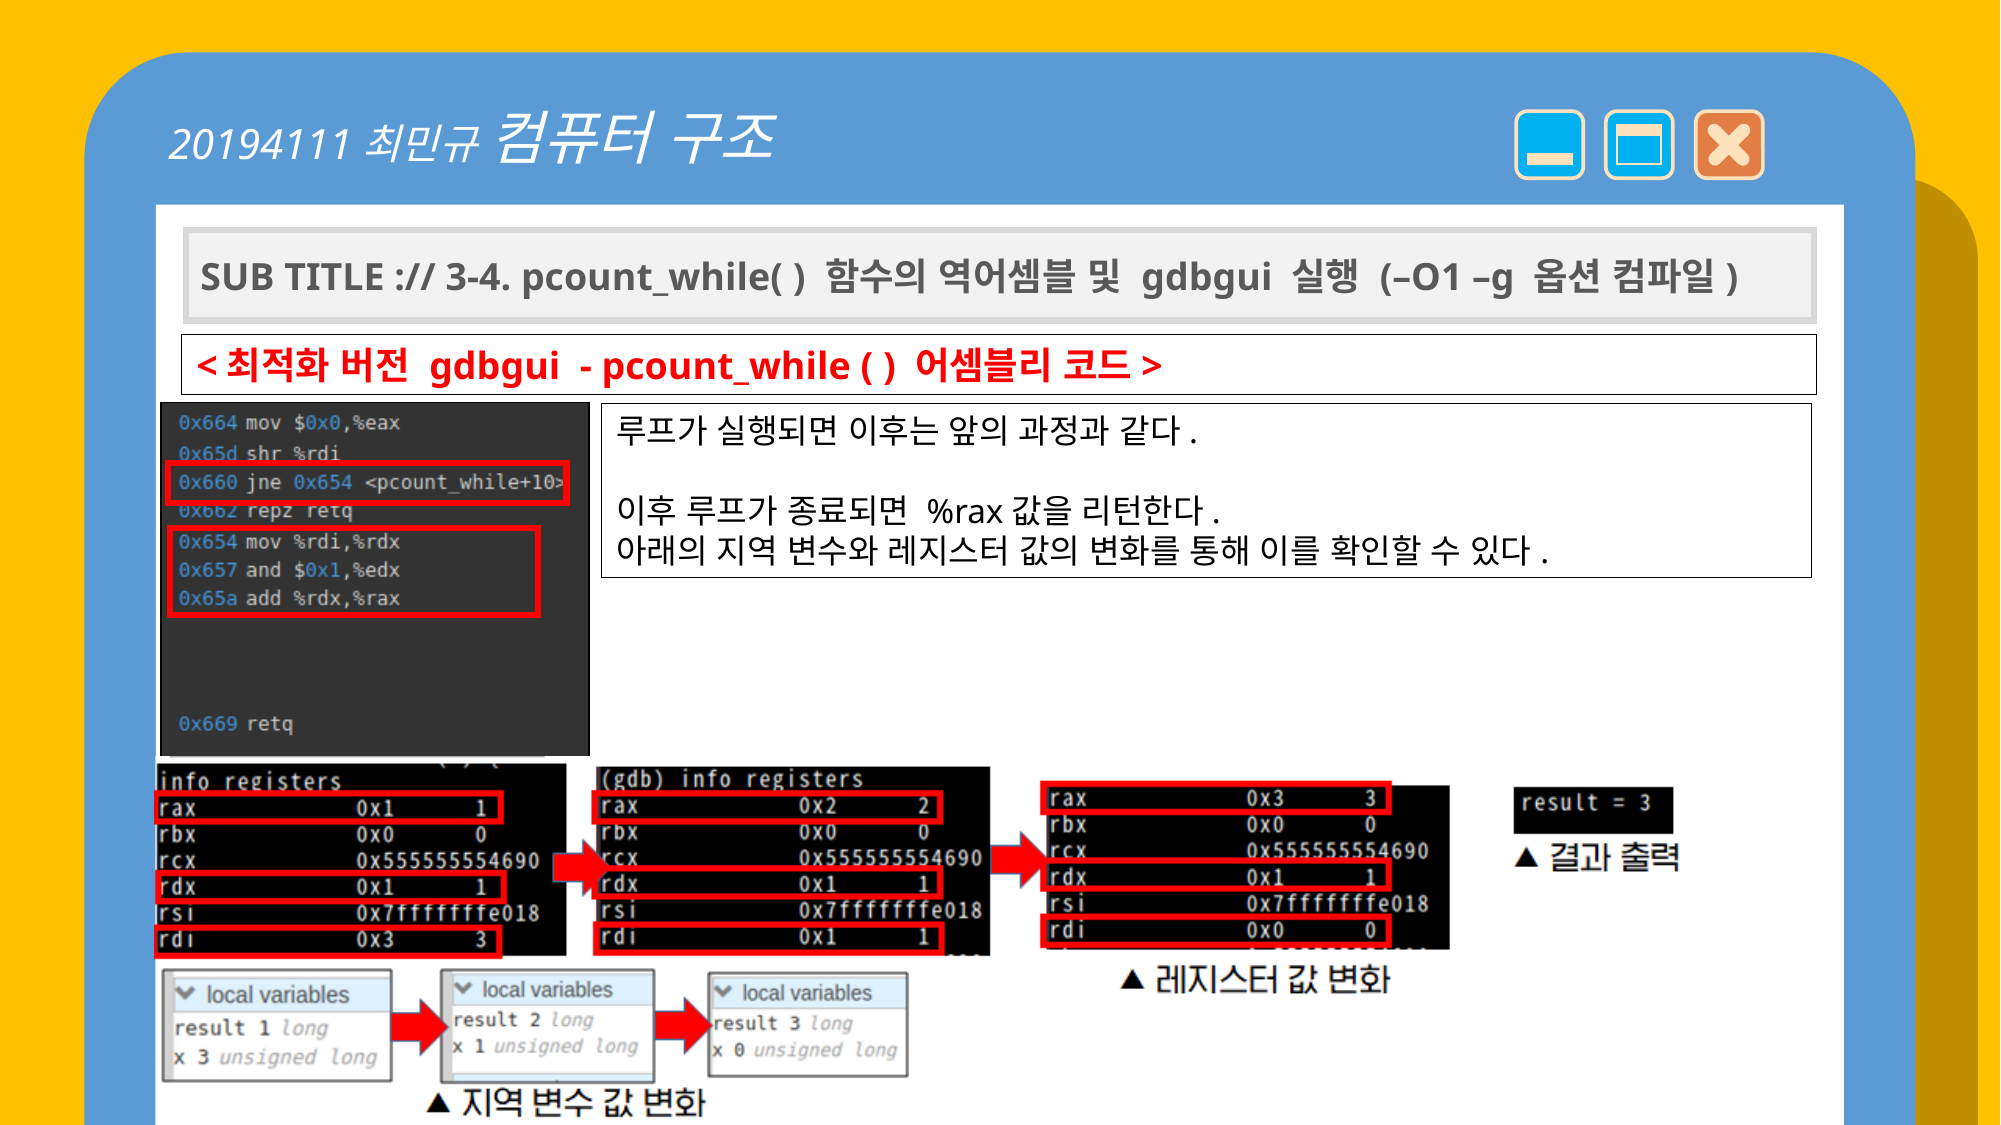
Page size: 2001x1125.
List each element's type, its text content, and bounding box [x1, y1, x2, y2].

text_box [125, 77, 1874, 170]
text_box <최적화 버전 gdbgui - pcount_while ( ) 어셈블리 코드> [181, 334, 1817, 395]
text_box [1917, 179, 1979, 1125]
text_box SUB TITLE :// 3-4. pcount_while( ) 함수의 역어셈블 및 gdbgui 실행 (–O1 –g 옵션 컴파일) [185, 229, 1815, 322]
picture [154, 403, 1733, 1125]
text_box [155, 204, 1845, 1125]
text_box 루프가 실행되면 이후는 앞의 과정과 같다. 이후 루프가 종료되면 %rax값을 리턴한다. 아래의 지역 변수와 레지스터 값의 변화를 통해 이를 확인할 수 있다. [601, 403, 1812, 578]
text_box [1516, 111, 1763, 179]
text_box 20194111최민규 컴퓨터 구조 [83, 51, 1917, 1125]
